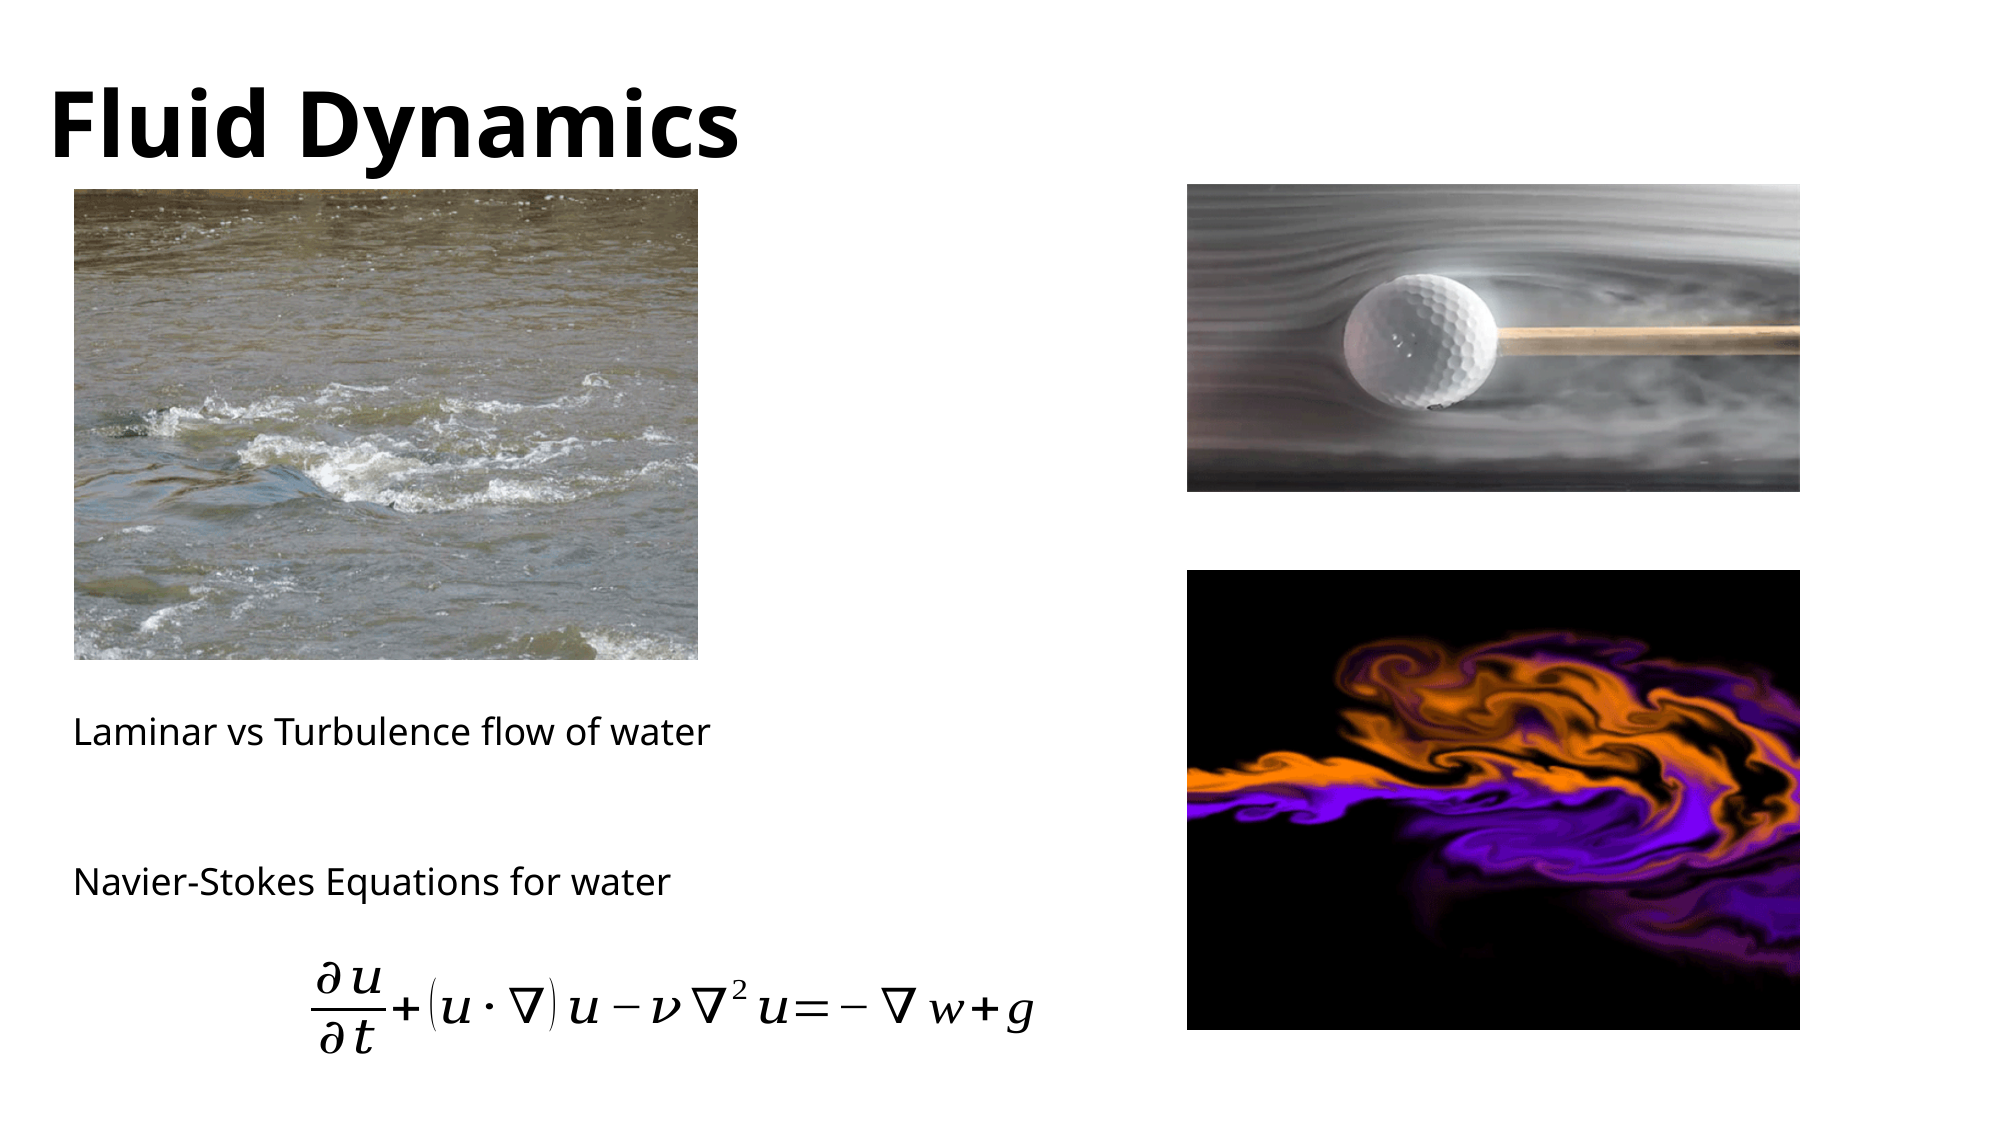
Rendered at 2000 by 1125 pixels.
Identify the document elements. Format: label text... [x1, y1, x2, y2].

text_box Laminar vs Turbulence flow of water [57, 700, 983, 760]
title Fluid Dynamics [32, 47, 1730, 207]
picture [1186, 183, 1801, 493]
picture [74, 188, 698, 661]
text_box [57, 850, 1038, 1067]
picture [1186, 569, 1801, 1031]
